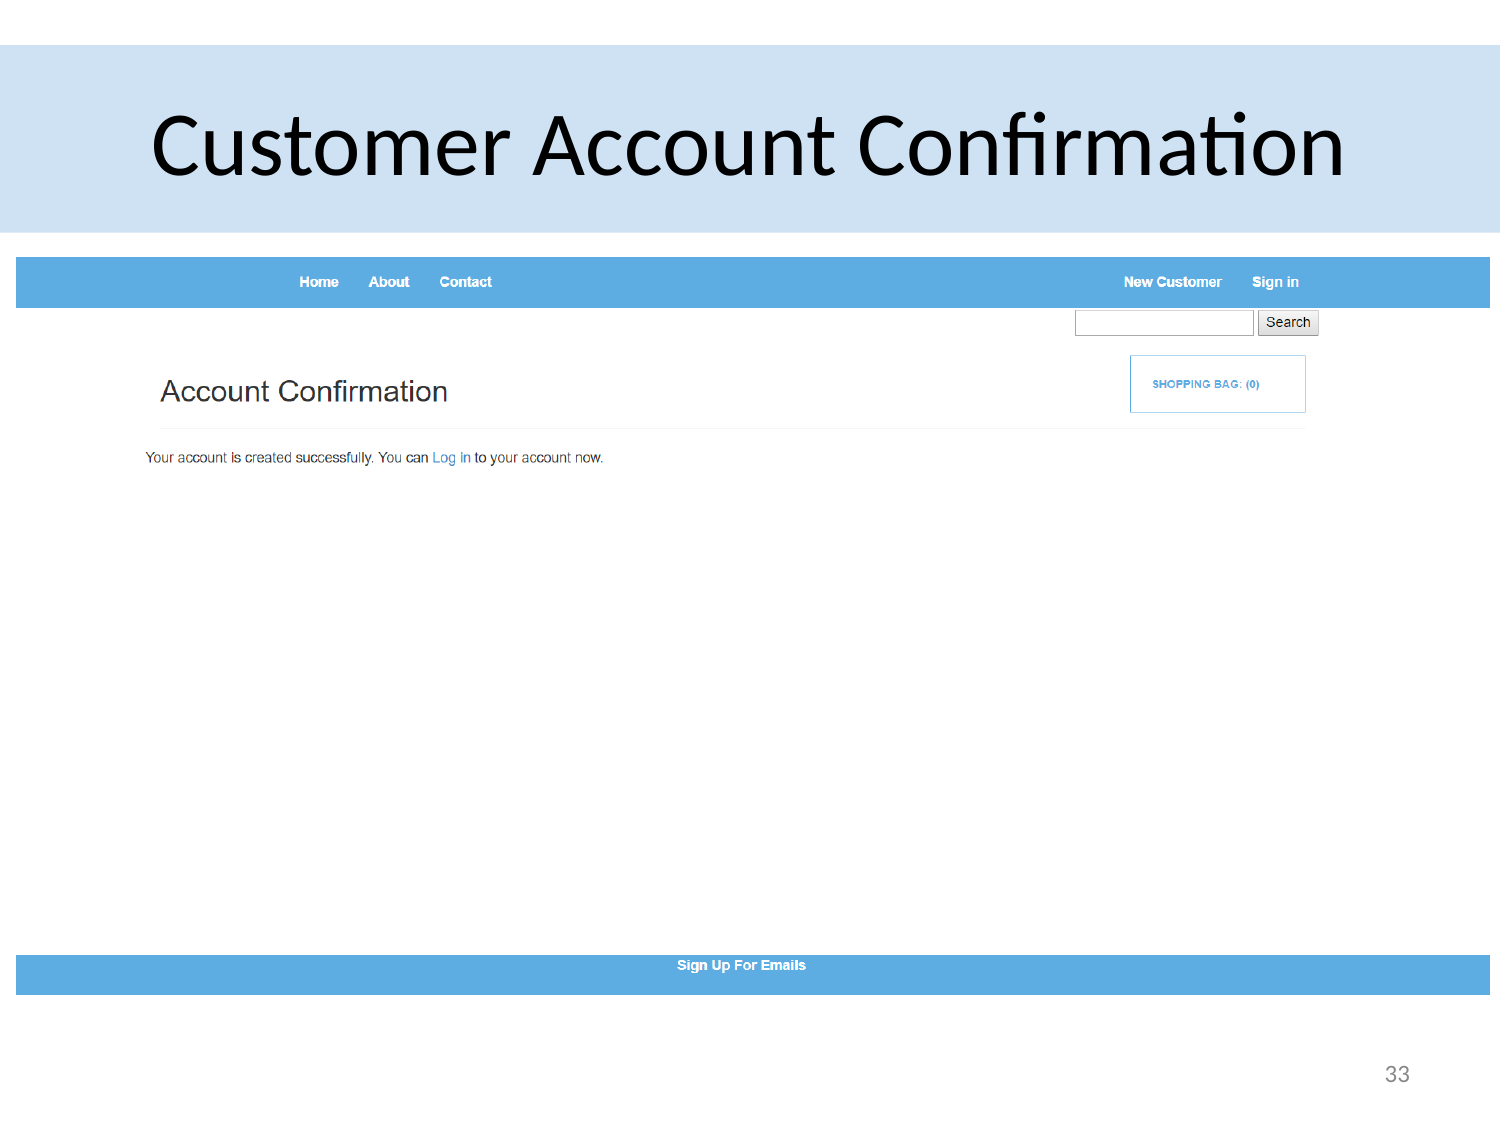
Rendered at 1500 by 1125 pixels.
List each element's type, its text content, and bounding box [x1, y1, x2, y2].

picture [16, 257, 1491, 995]
slide_number 33 [1074, 1042, 1425, 1103]
title Customer Account Confirmation [0, 45, 1500, 233]
